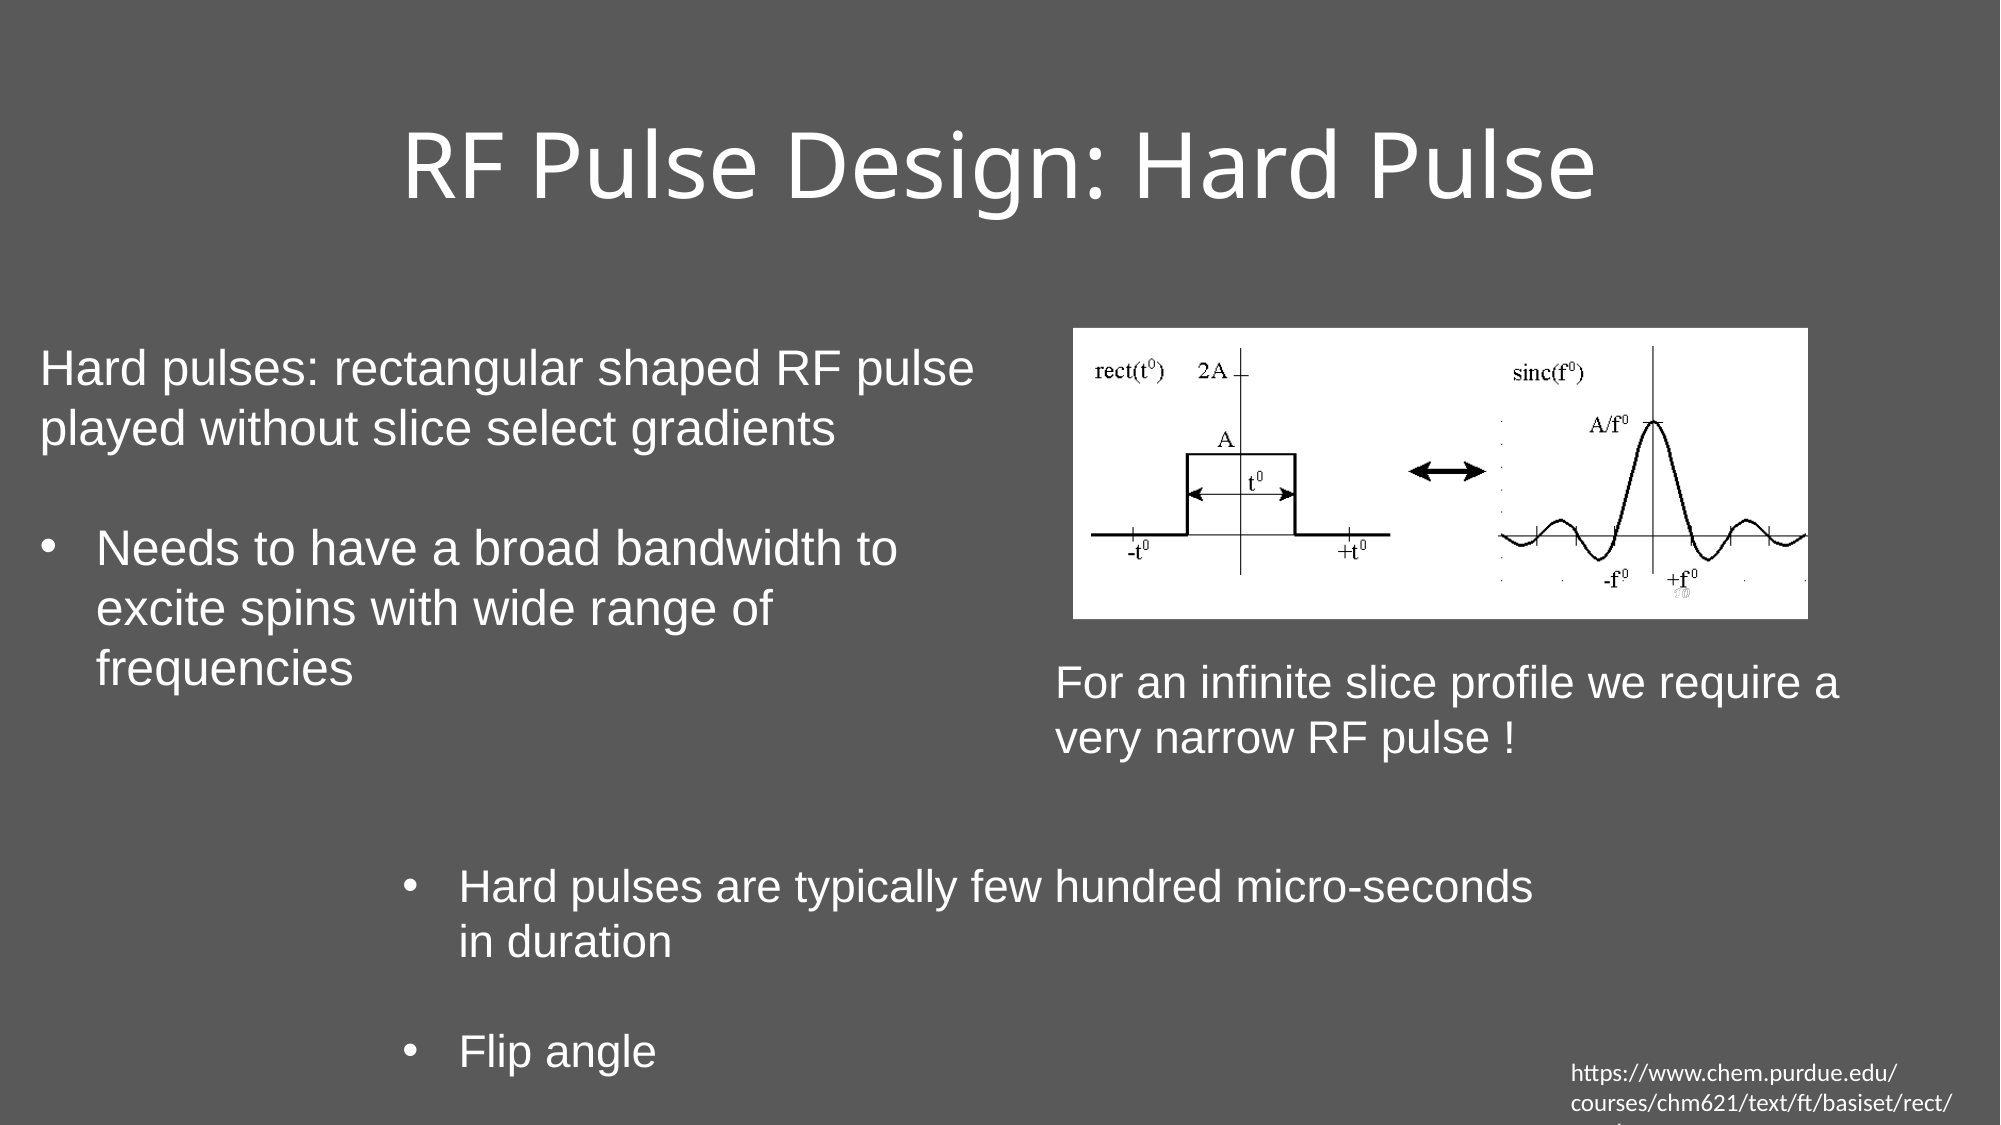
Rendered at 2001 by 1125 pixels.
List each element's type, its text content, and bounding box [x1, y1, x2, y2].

title RF Pulse Design: Hard Pulse [137, 59, 1863, 278]
text_box For an infinite slice profile we require a very narrow RF pulse ! [1040, 644, 1863, 770]
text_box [1073, 327, 1808, 620]
text_box Hard pulses: rectangular shaped RF pulse played without slice select gradients Needs to have a broad bandwidth to excite spins with wide range of frequencies [24, 327, 994, 703]
text_box https://www.chem.purdue.edu/courses/chm621/text/ft/basiset/rect/rect.htm [1556, 1049, 2000, 1125]
